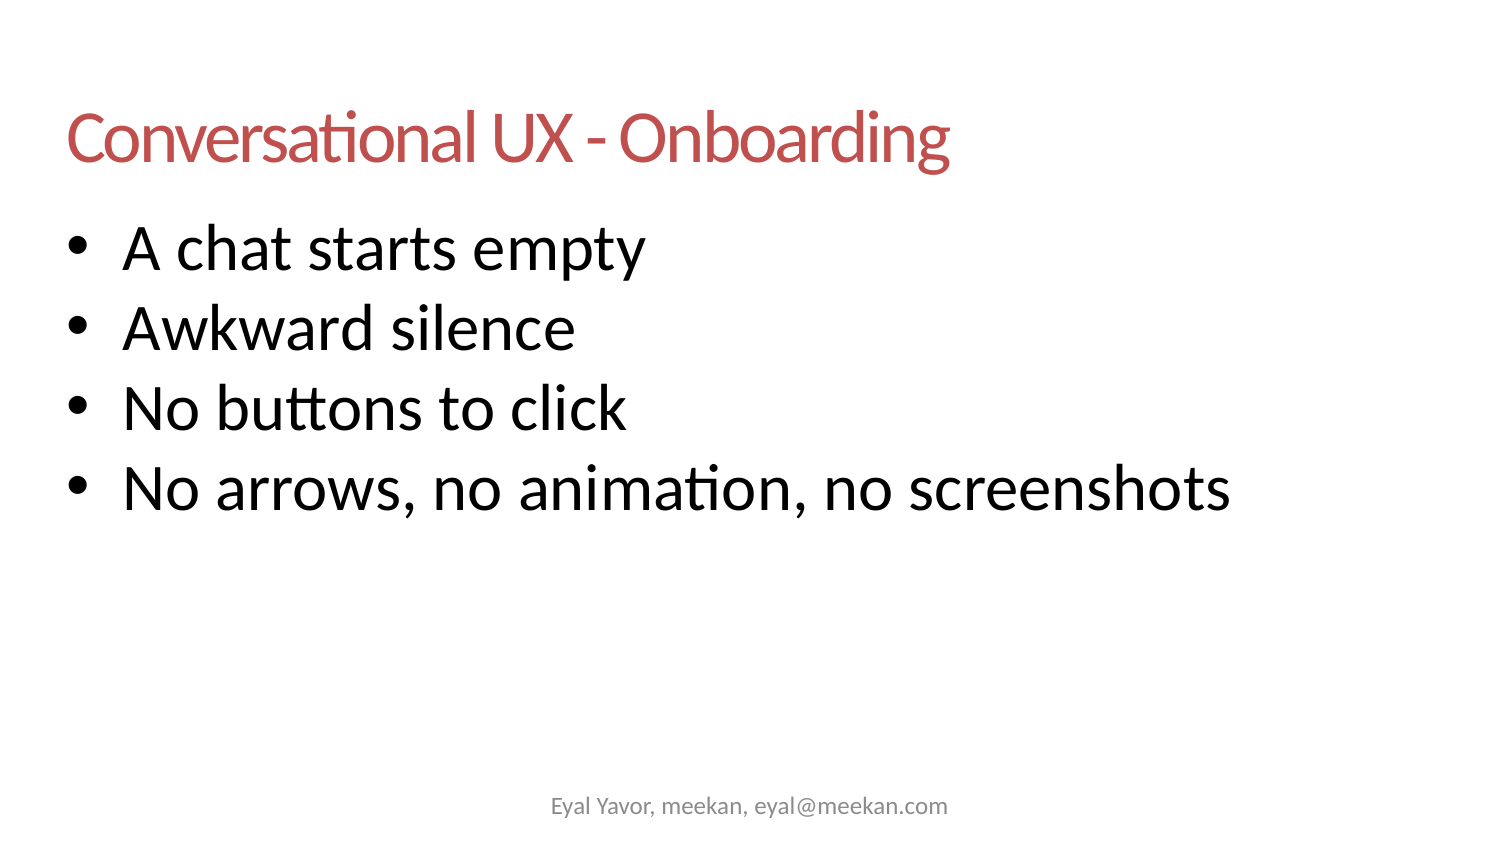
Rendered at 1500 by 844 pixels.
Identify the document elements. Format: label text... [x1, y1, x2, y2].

footer Eyal Yavor, meekan, eyal@meekan.com [512, 782, 988, 827]
list A chat starts empty Awkward silence No buttons to click No arrows, no animation, no screenshots [51, 189, 1449, 750]
title Conversational UX - Onboarding [51, 72, 1449, 167]
